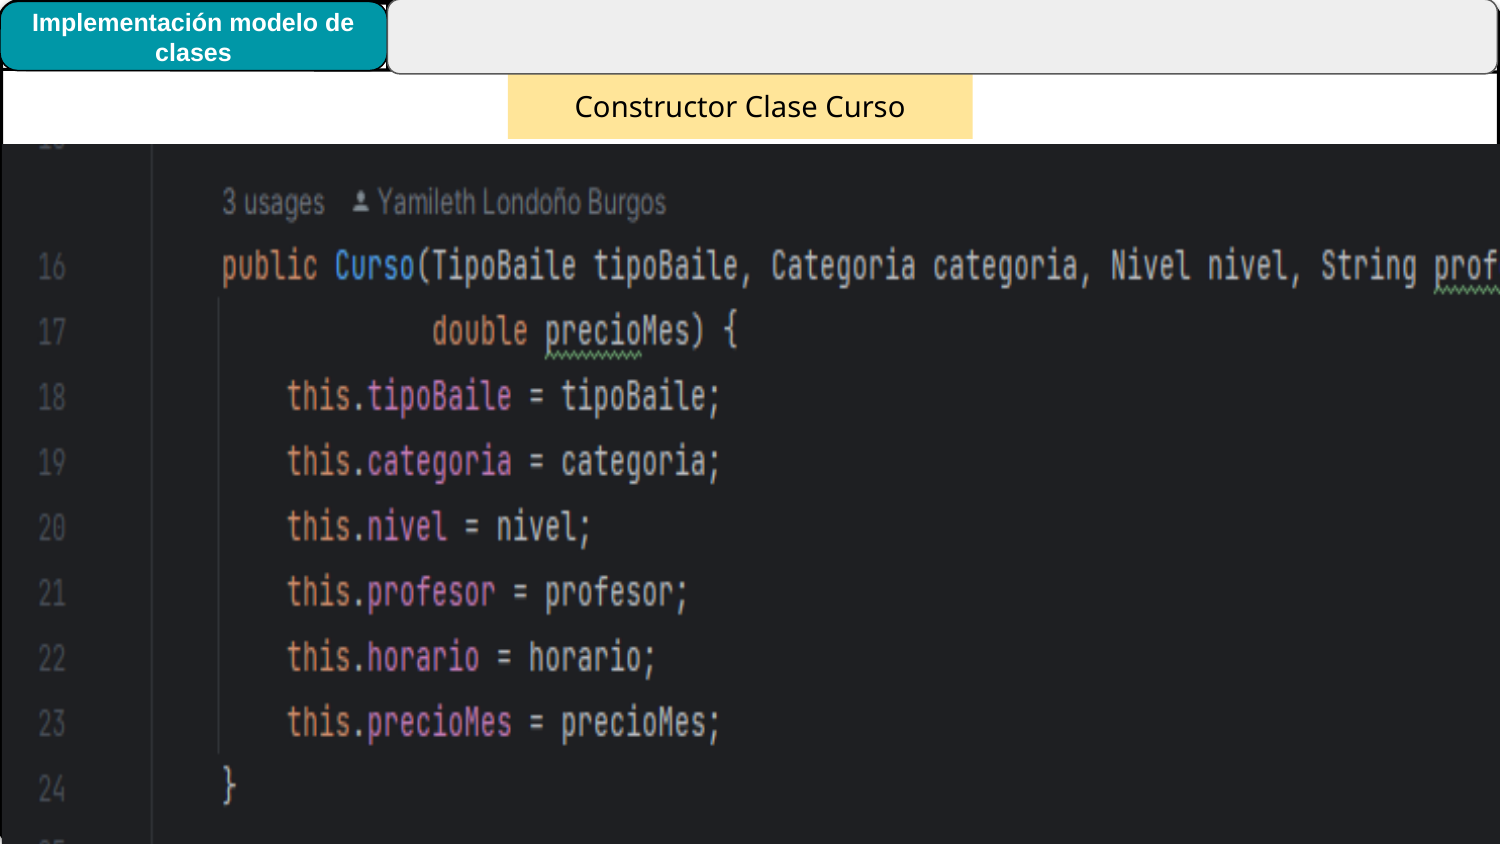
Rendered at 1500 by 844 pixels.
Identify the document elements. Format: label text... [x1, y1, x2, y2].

text_box Constructor Clase Curso [507, 74, 973, 139]
picture [1, 143, 1500, 844]
text_box [387, 0, 1498, 74]
